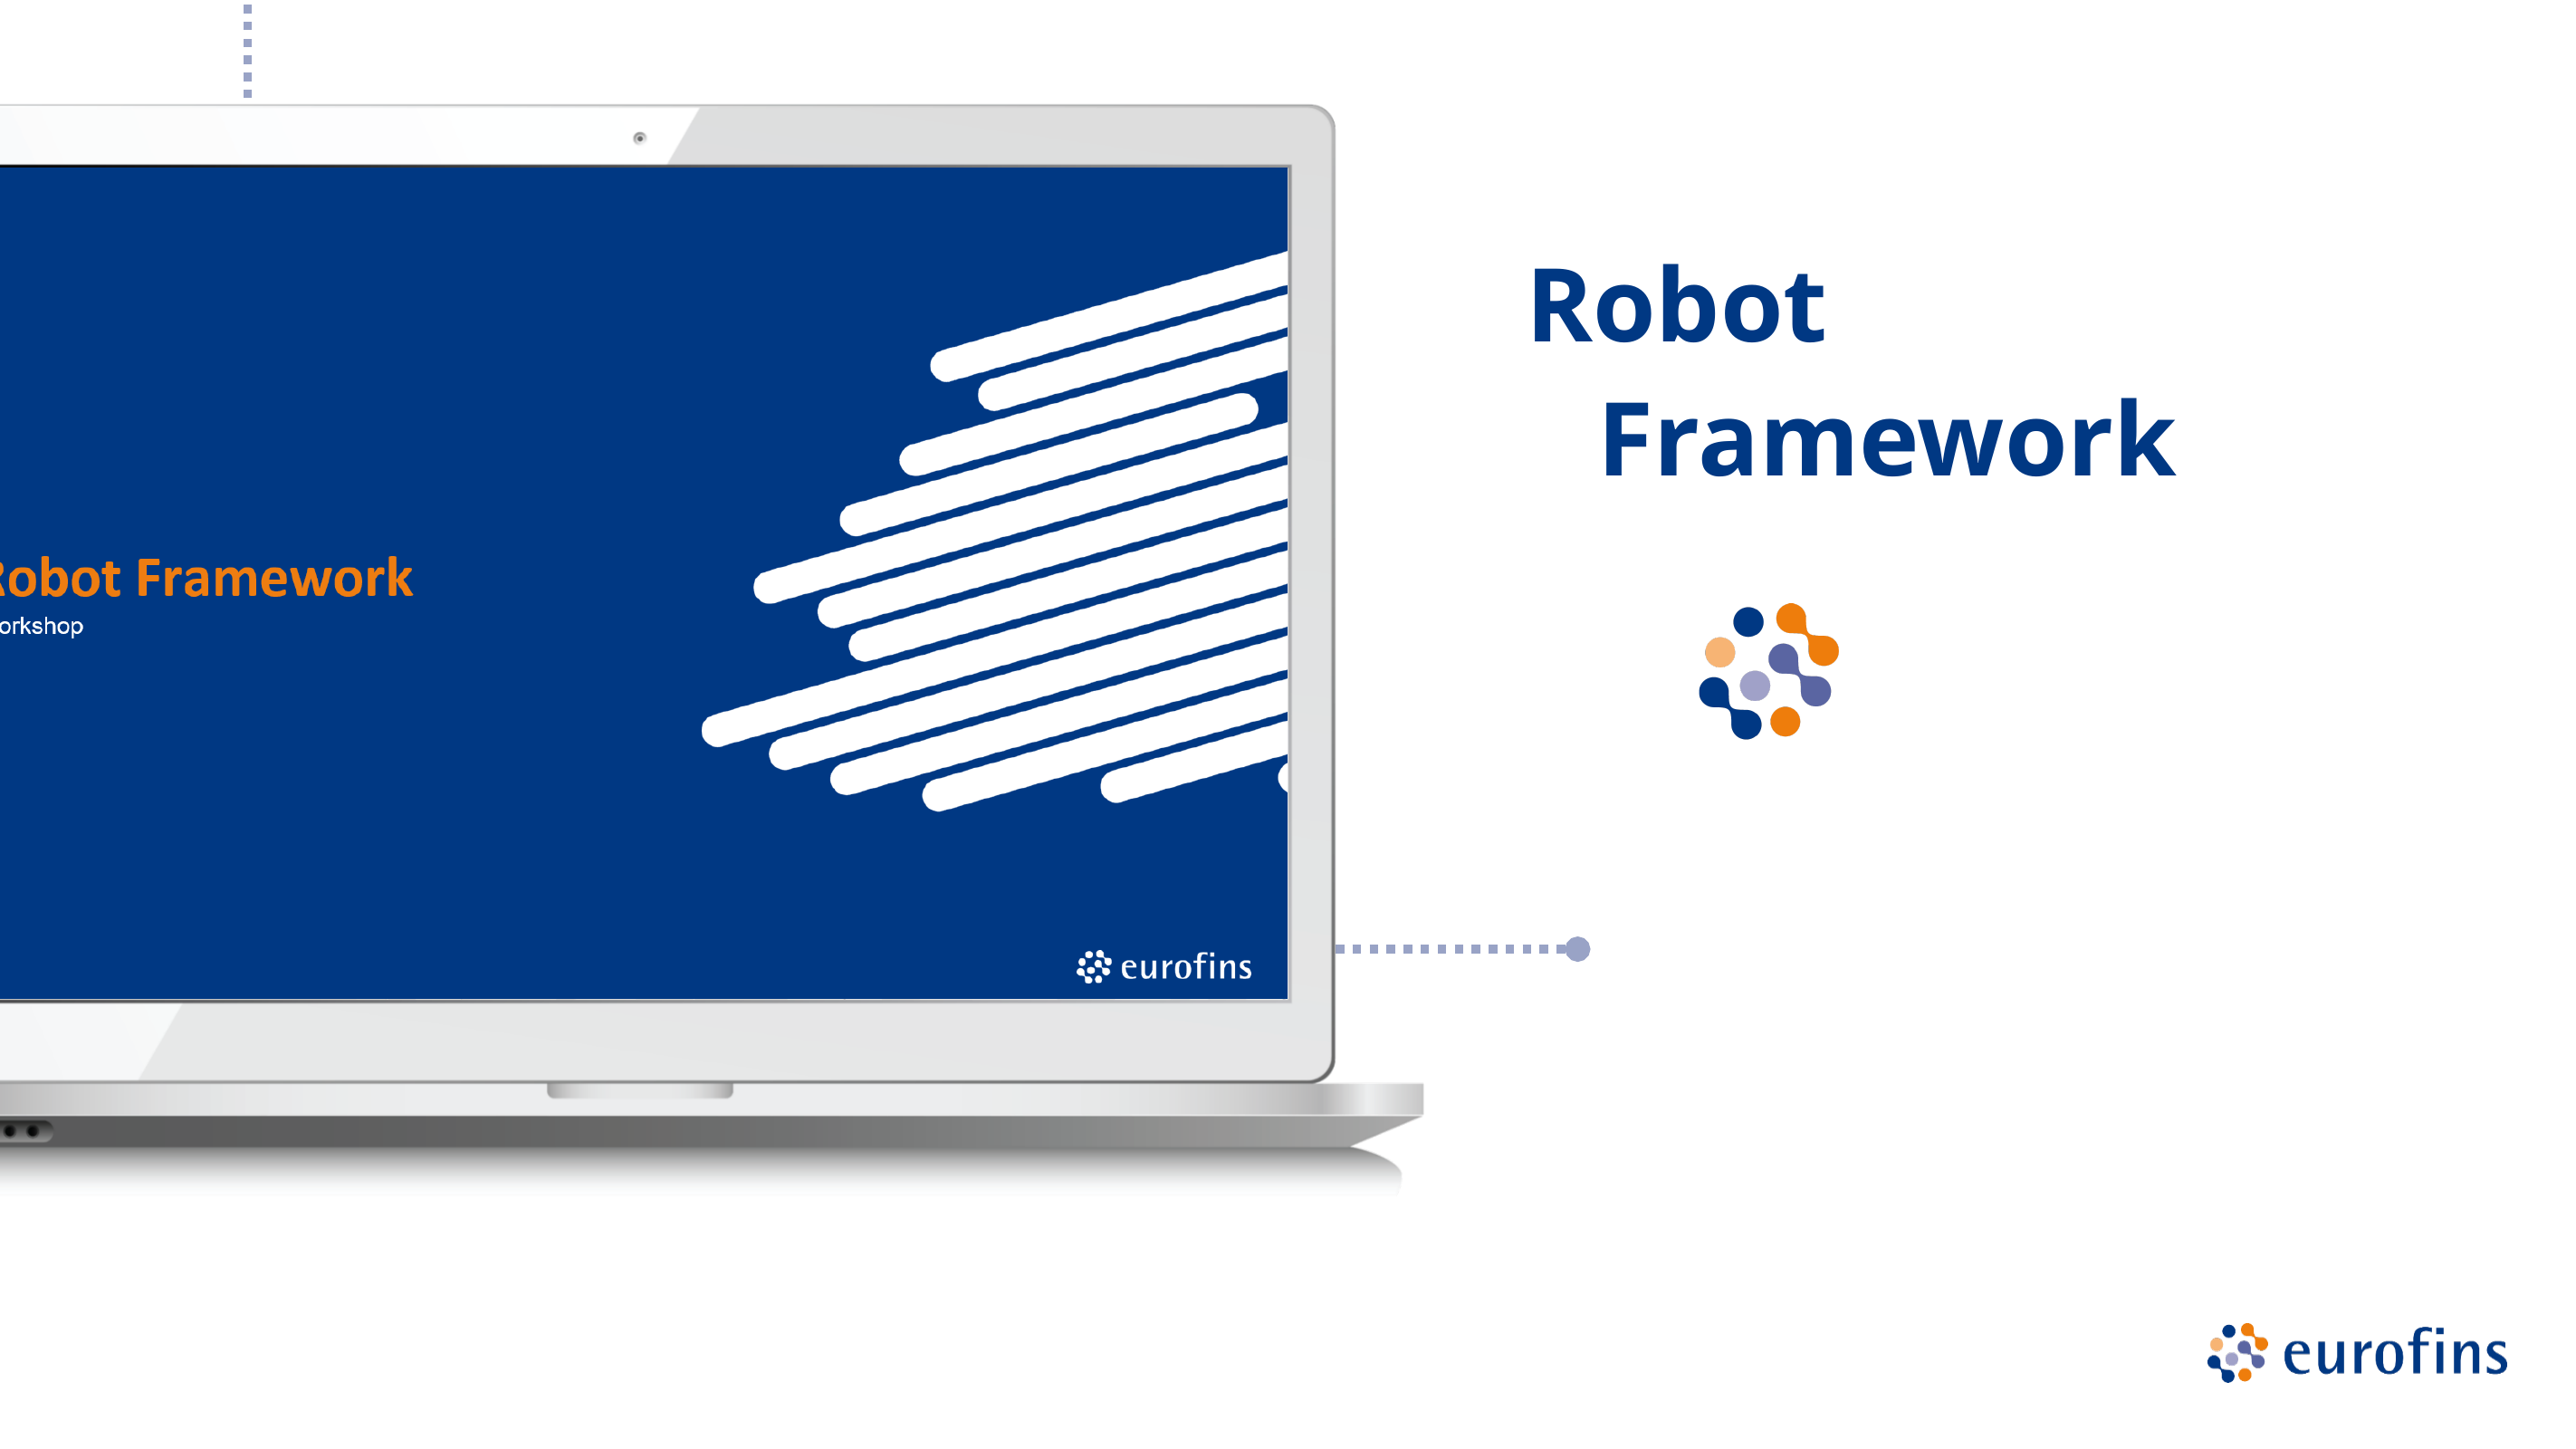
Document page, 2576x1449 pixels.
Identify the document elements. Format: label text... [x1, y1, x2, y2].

picture [0, 80, 1449, 1260]
picture [2207, 1323, 2507, 1383]
list Robot Framework [1512, 220, 2322, 586]
picture [1699, 603, 1853, 740]
